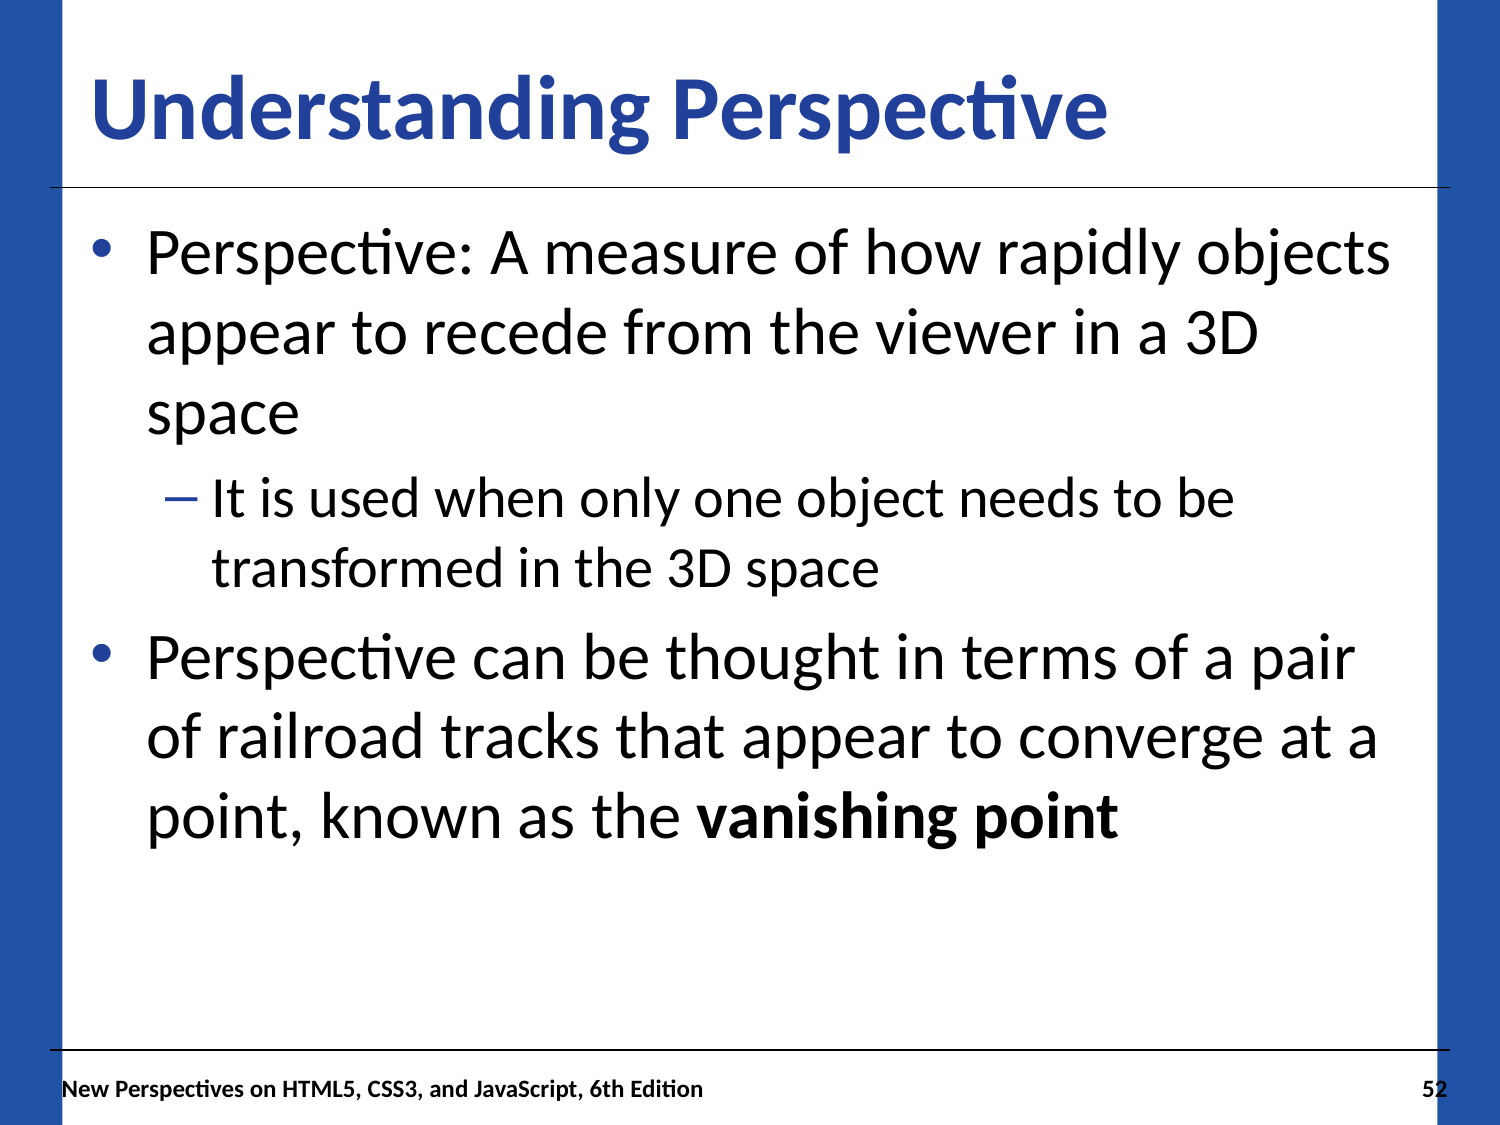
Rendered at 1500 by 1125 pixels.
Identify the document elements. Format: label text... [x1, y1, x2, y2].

title Understanding Perspective [74, 24, 1438, 181]
list Perspective: A measure of how rapidly objects appear to recede from the viewer in a 3D space It is used when only one object needs to be transformed in the 3D space Perspective can be thought in terms of a pair of railroad tracks that appear to converge at a point, known as the vanishing point [74, 199, 1438, 988]
slide_number 52 [1397, 1050, 1463, 1125]
footer New Perspectives on HTML5, CSS3, and JavaScript, 6th Edition [46, 1050, 1397, 1125]
